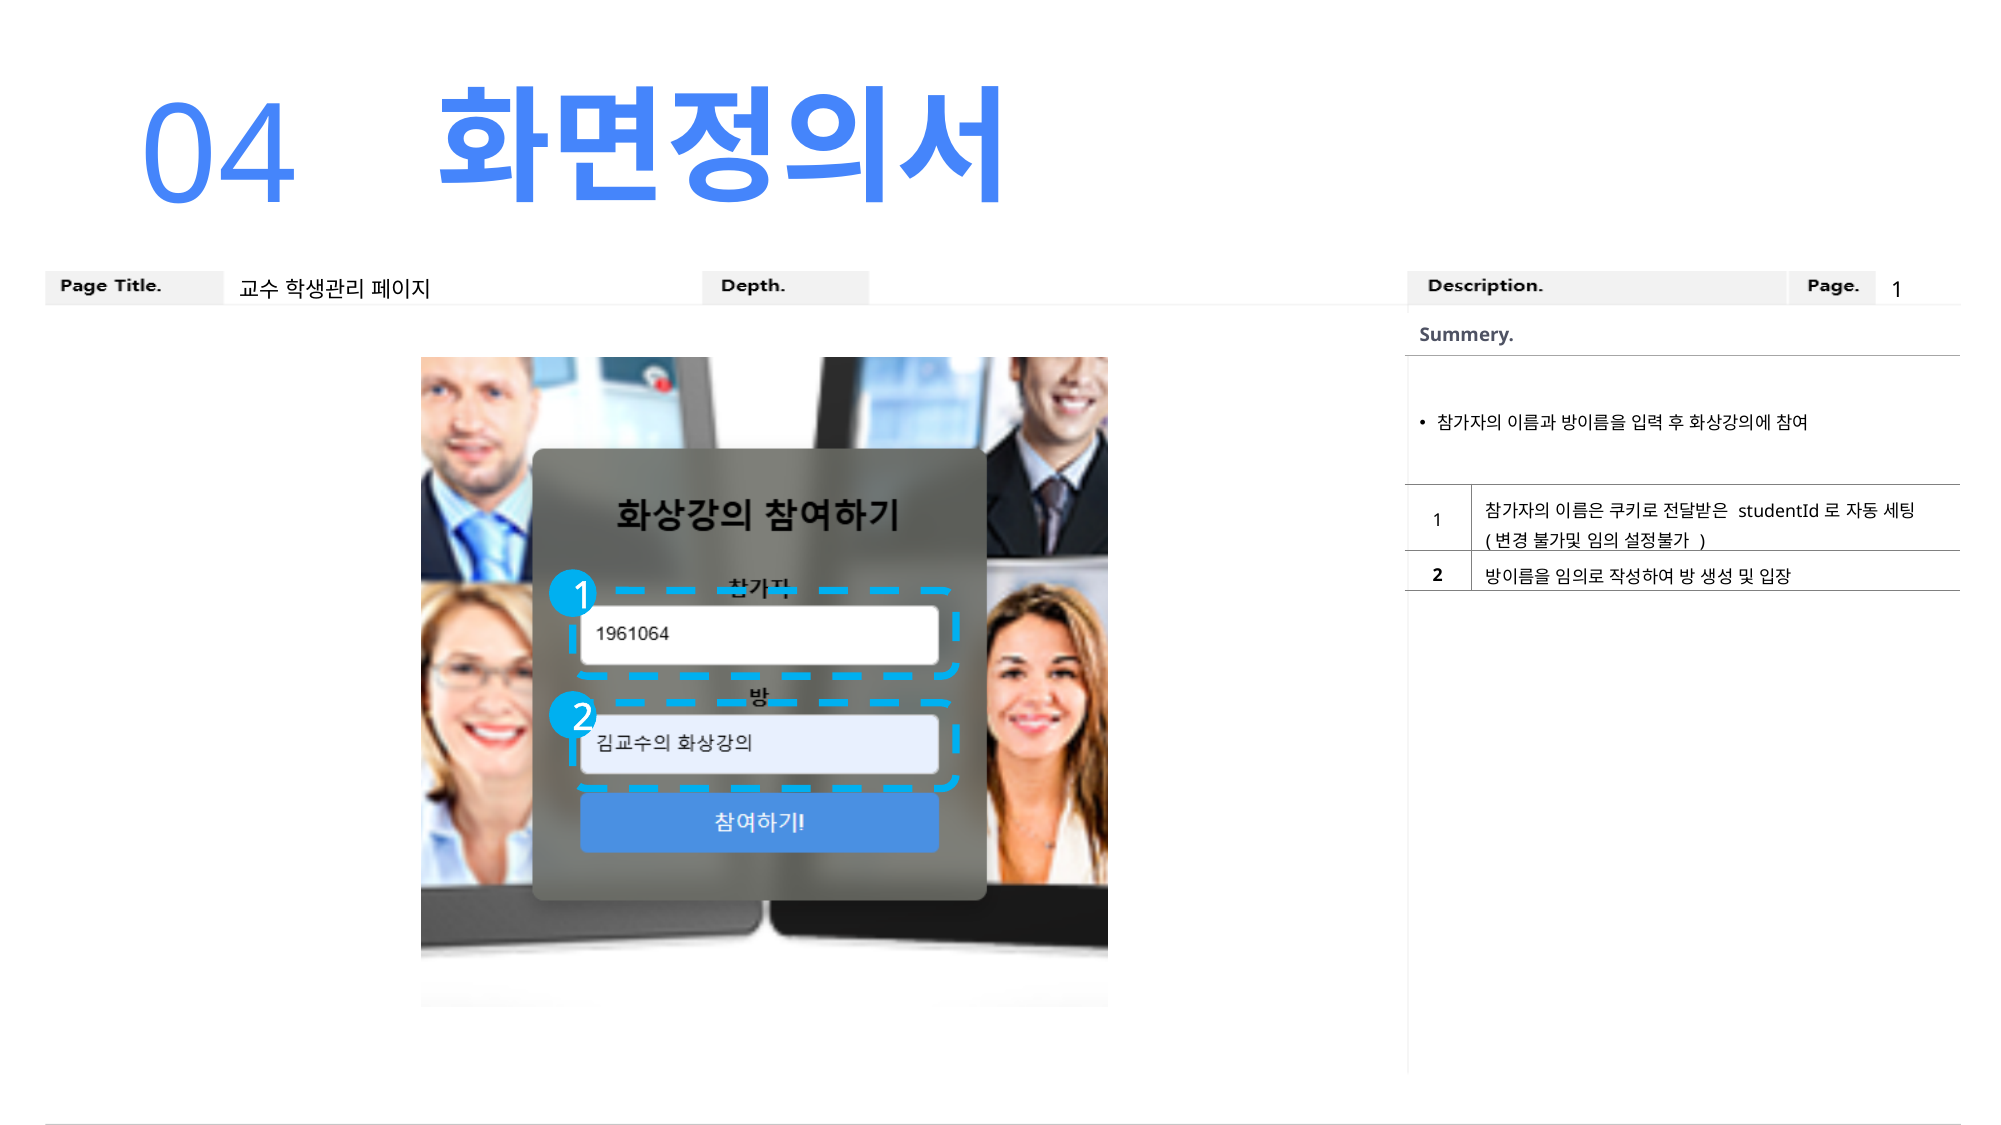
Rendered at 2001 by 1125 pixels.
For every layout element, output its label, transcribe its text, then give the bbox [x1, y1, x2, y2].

text_box 화면정의서 [421, 76, 1857, 239]
table_cell 참가자의 이름은 쿠키로 전달받은 studentId로 자동 세팅 (변경 불가및 임의 설정불가 ) [1472, 485, 1960, 550]
text_box 04 [85, 57, 351, 237]
table_cell 2 [1405, 551, 1471, 590]
table_cell 1 [1405, 485, 1471, 550]
table_cell 방이름을 임의로 작성하여 방 생성 및 입장 [1472, 551, 1960, 590]
table_cell 참가자의 이름과 방이름을 입력 후 화상강의에 참여 [1405, 356, 1960, 484]
picture [45, 271, 1961, 1125]
text_box 1 [1876, 268, 1960, 310]
text_box 교수 학생관리 페이지 [225, 268, 699, 310]
table_header Summery. [1405, 313, 1960, 355]
